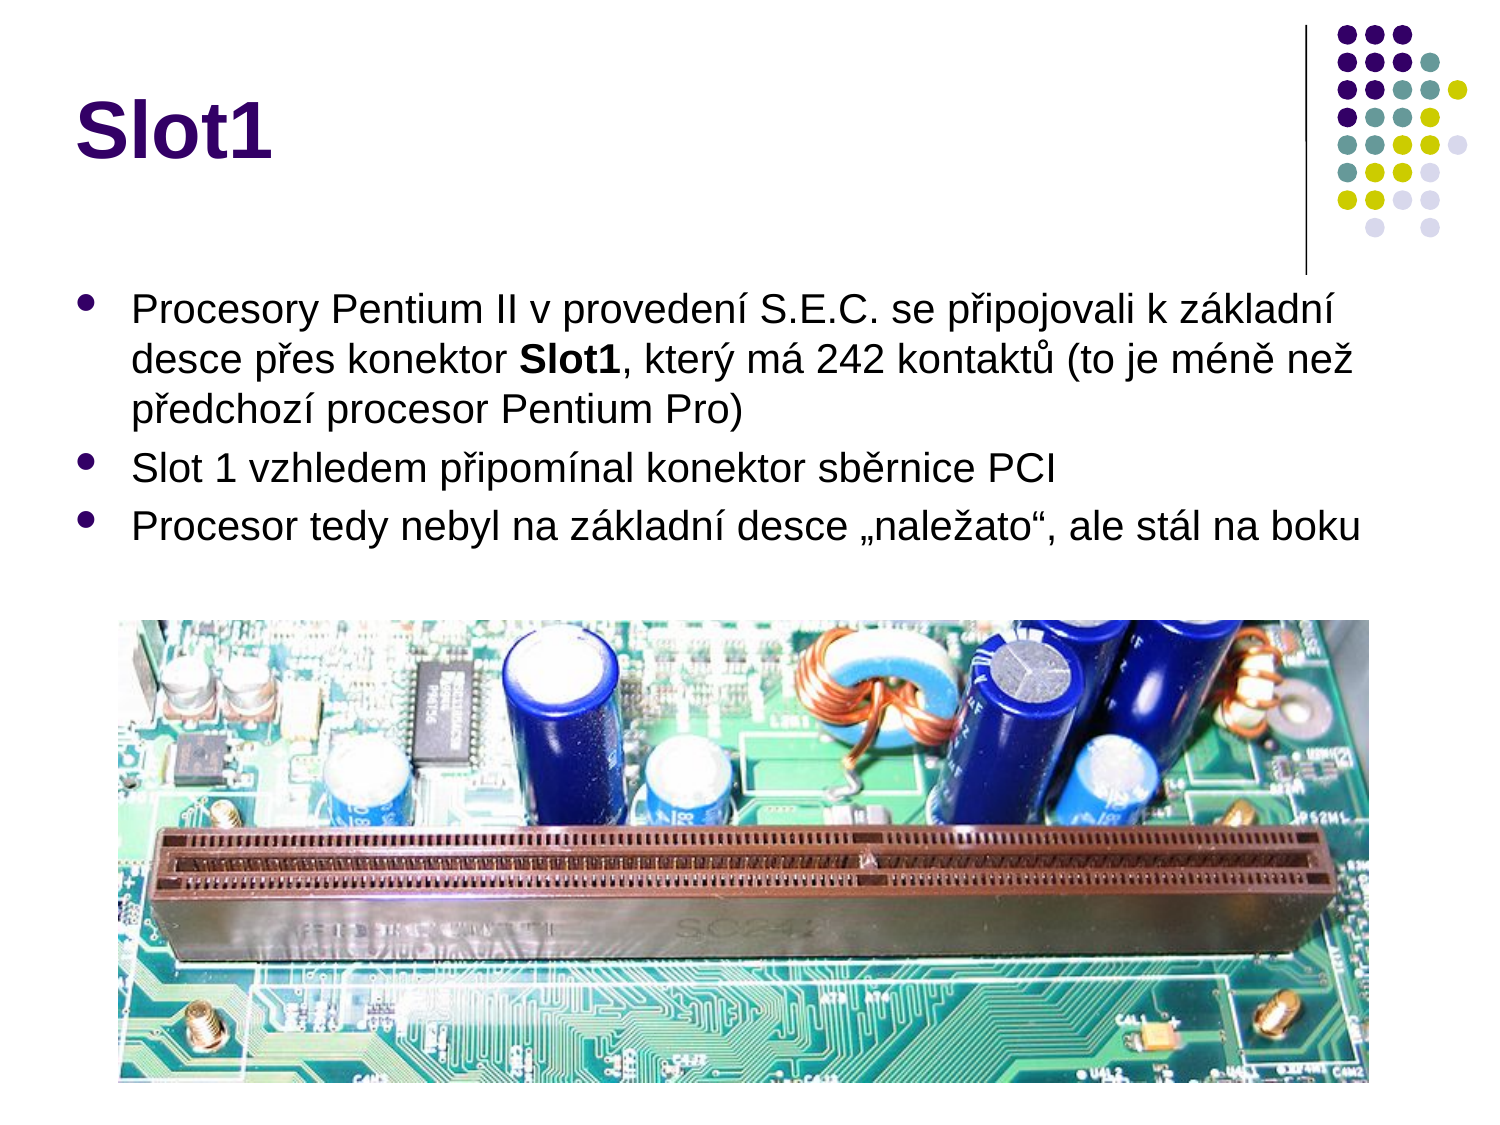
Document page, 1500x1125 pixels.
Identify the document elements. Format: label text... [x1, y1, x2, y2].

picture [118, 619, 1369, 1083]
title Slot1 [75, 27, 1313, 226]
list Procesory Pentium II v provedení S.E.C. se připojovali k základní desce přes konektor Slot1, který má 242 kontaktů (to je méně než předchozí procesor Pentium Pro) Slot 1 vzhledem připomínal konektor sběrnice PCI Procesor tedy nebyl na základní desce „naležato“, ale stál na boku [75, 282, 1426, 992]
